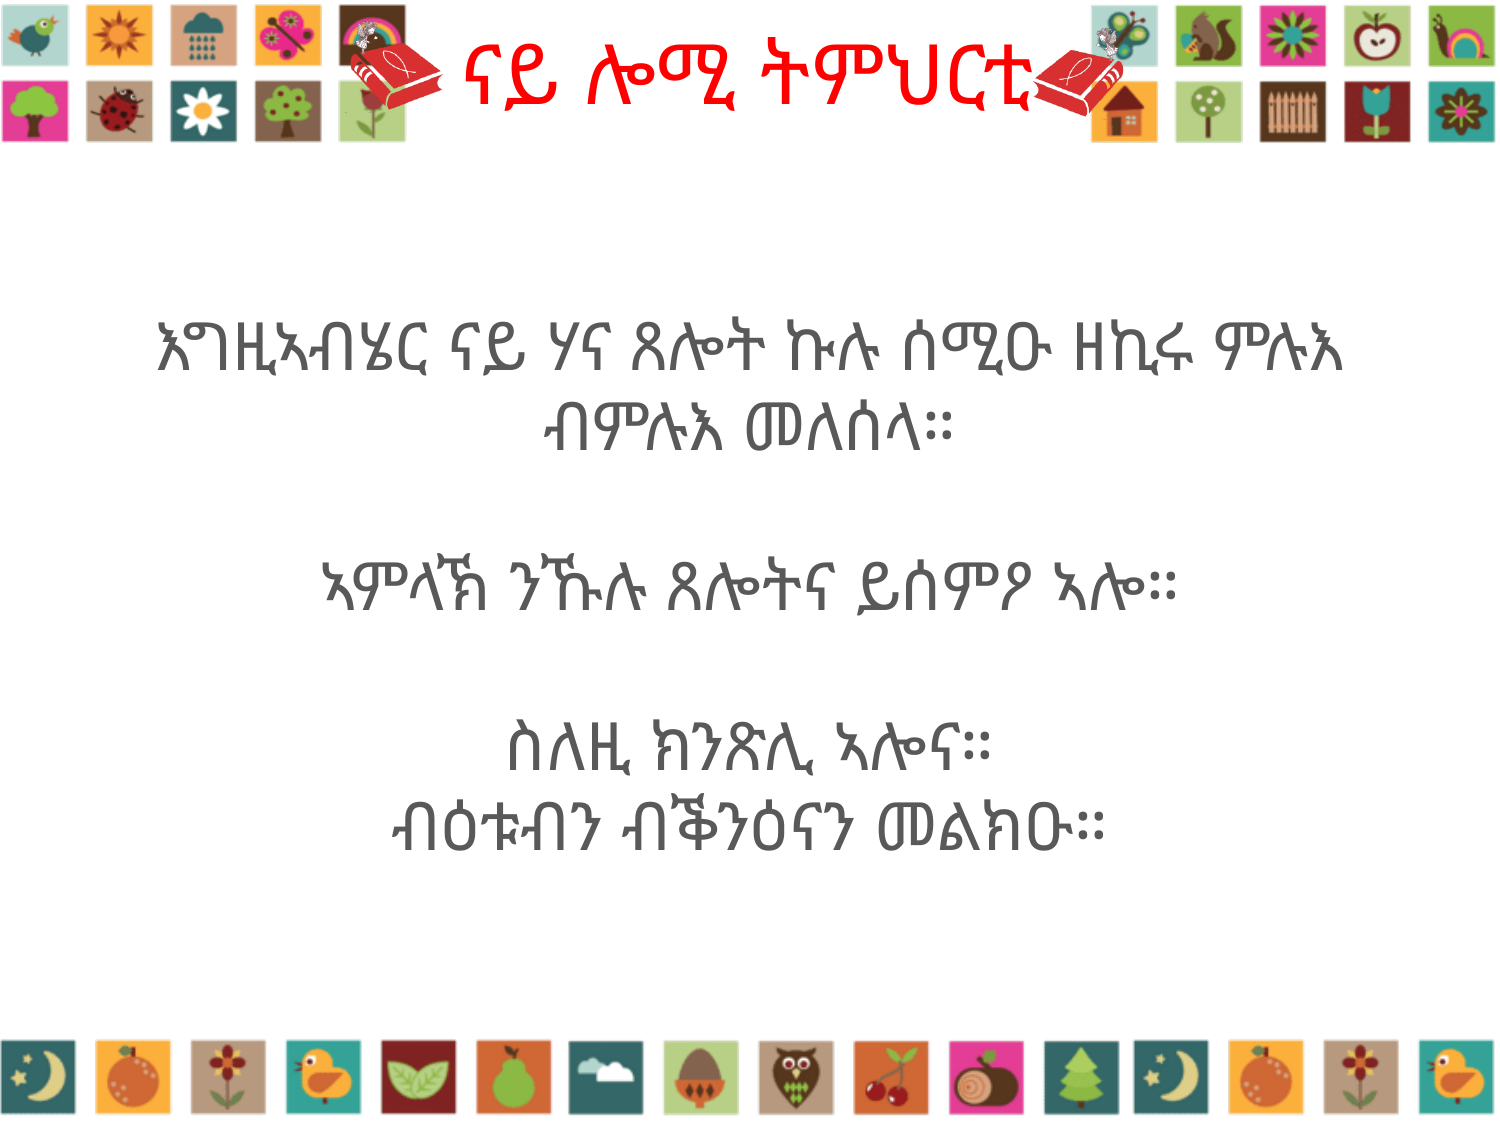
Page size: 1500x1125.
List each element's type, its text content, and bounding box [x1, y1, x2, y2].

picture [0, 3, 475, 150]
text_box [0, 1028, 1500, 1118]
picture [1001, 3, 1500, 150]
text_box እግዚኣብሄር ናይ ሃና ጸሎት ኩሉ ሰሚዑ ዘኪሩ ምሉእ ብምሉእ መለሰላ። ኣምላኽ ንኹሉ ጸሎትና ይሰምዖ ኣሎ። ስለዚ ክንጽሊ ኣሎና። ብዕቱብን ብቕንዕናን መልክዑ። [76, 296, 1424, 872]
text_box ናይ ሎሚ ትምህርቲ [425, 13, 1077, 129]
